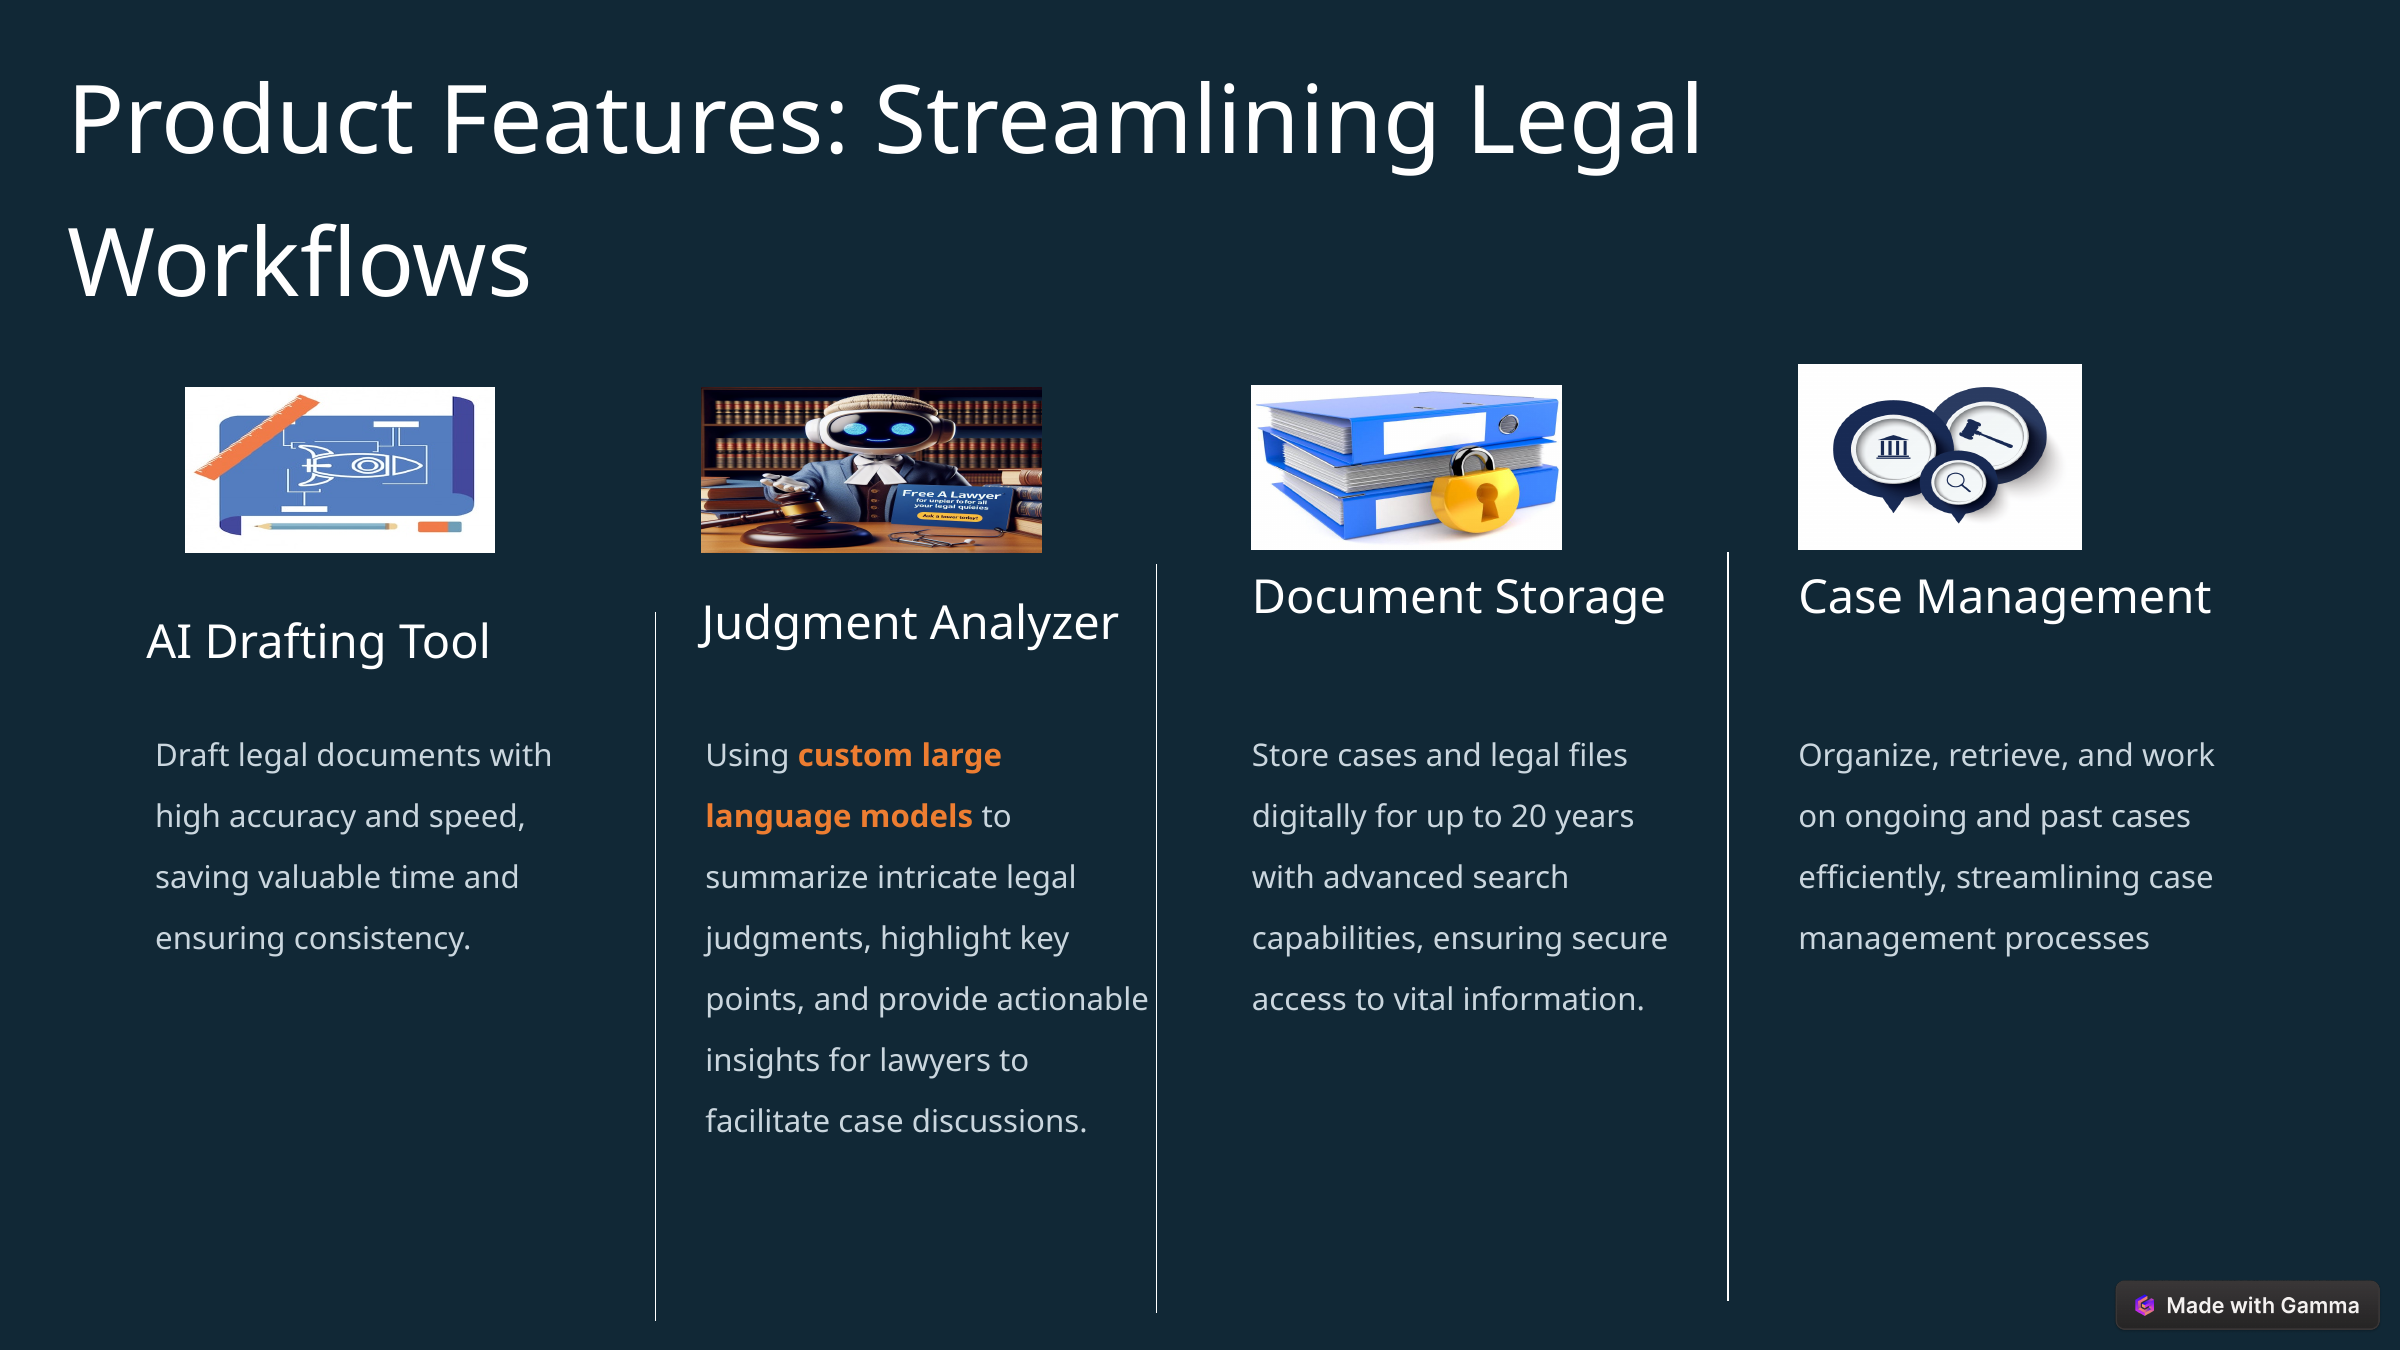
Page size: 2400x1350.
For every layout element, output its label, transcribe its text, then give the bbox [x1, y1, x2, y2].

picture [701, 387, 1042, 553]
text_box Using custom large language models to summarize intricate legal judgments, highlight key points, and provide actionable insights for lawyers to facilitate case discussions. [705, 711, 1152, 1350]
text_box Store cases and legal files digitally for up to 20 years with advanced search capabilities, ensuring secure access to vital information. [1251, 711, 1699, 1200]
picture [185, 387, 496, 553]
text_box Document Storage [1251, 552, 1699, 672]
text_box AI Drafting Tool [146, 596, 593, 657]
picture [2106, 1271, 2389, 1339]
text_box Case Management [1798, 552, 2245, 672]
text_box Product Features: Streamlining Legal Workflows [67, 30, 2150, 269]
picture [1797, 364, 2082, 551]
text_box Draft legal documents with high accuracy and speed, saving valuable time and ensuring consistency. [155, 711, 602, 1225]
text_box Organize, retrieve, and work on ongoing and past cases efficiently, streamlining case management processes [1798, 711, 2245, 1165]
picture [1251, 384, 1562, 551]
text_box Judgment Analyzer [701, 578, 1149, 698]
